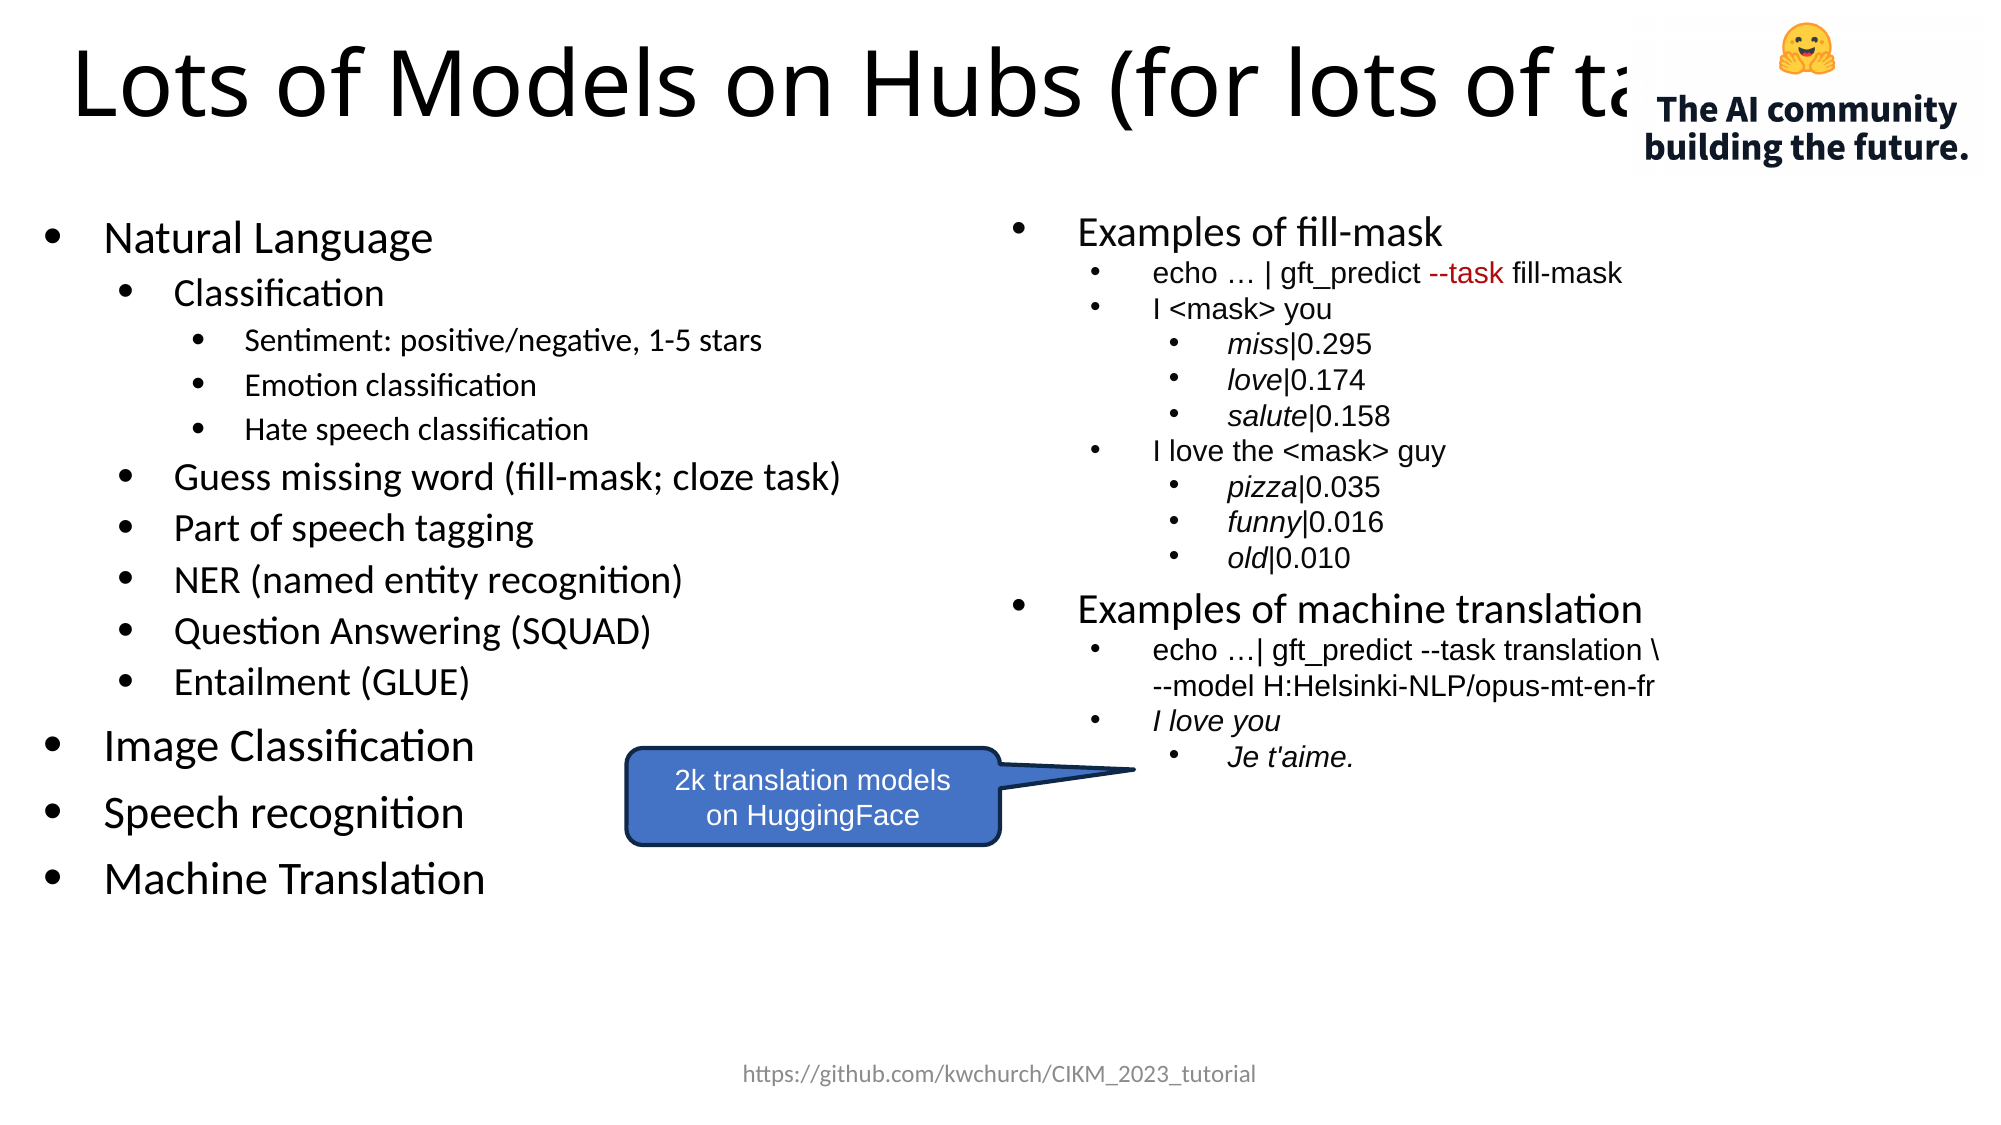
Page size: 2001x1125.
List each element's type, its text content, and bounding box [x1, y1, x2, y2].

list Natural Language Classification Sentiment: positive/negative, 1-5 stars Emotion classification Hate speech classification Guess missing word (fill-mask; cloze task) Part of speech tagging NER (named entity recognition) Question Answering (SQUAD) Entailment (GLUE) Image Classification Speech recognition Machine Translation [17, 205, 1028, 920]
title Lots of Models on Hubs (for lots of tasks) [55, 22, 1626, 152]
footer https://github.com/kwchurch/CIKM_2023_tutorial [662, 1042, 1338, 1103]
text_box 2k translation models on HuggingFace [626, 747, 1135, 846]
picture [1626, 16, 1987, 179]
list Examples of fill-mask echo … | gft_predict --task fill-mask I <mask> you miss|0.295 love|0.174 salute|0.158 I love the <mask> guy pizza|0.035 funny|0.016 old|0.010 Examples of machine translation echo …| gft_predict --task translation \ --model H:Helsinki-NLP/opus-mt-en-fr I love you Je t'aime. [987, 209, 1886, 924]
